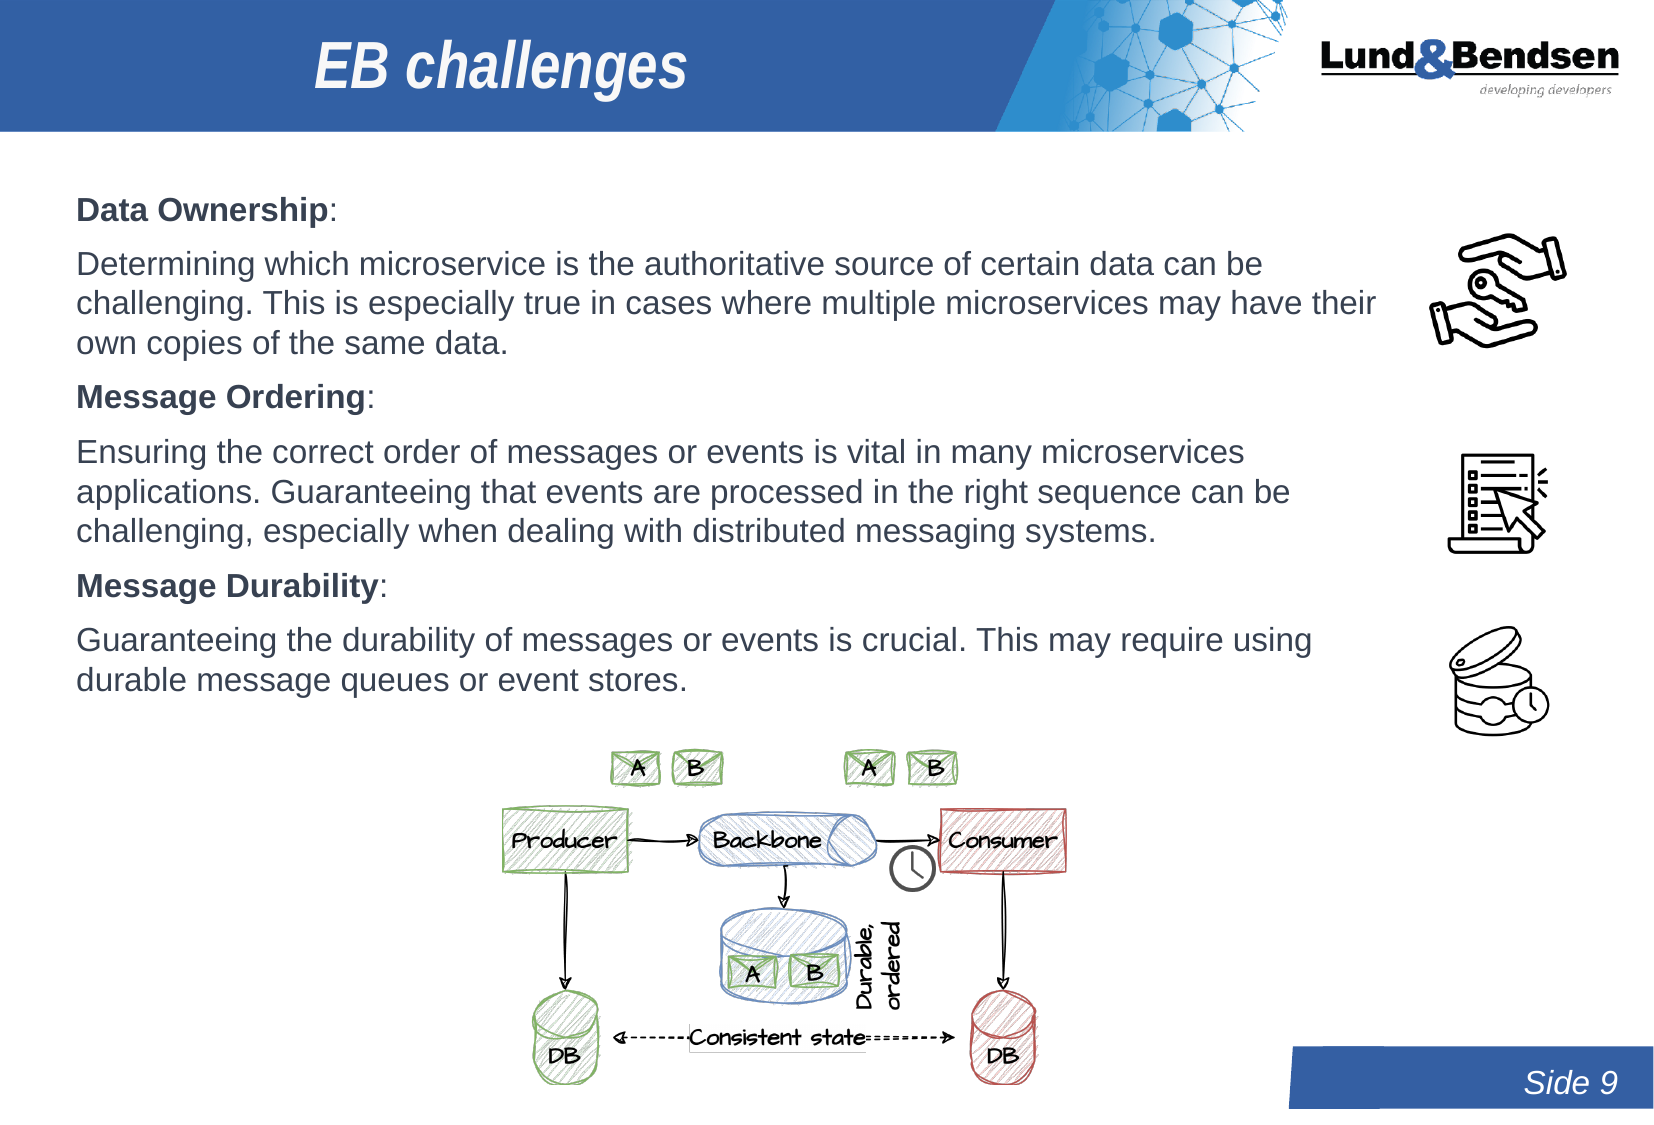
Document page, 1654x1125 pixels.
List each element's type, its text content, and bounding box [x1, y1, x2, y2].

picture [501, 744, 1068, 1086]
title EB challenges [0, 0, 1004, 126]
picture [0, 0, 1650, 132]
picture [1444, 450, 1551, 557]
picture [1438, 621, 1558, 741]
list Data Ownership: Determining which microservice is the authoritative source of certain data can be challenging. This is especially true in cases where multiple microservices may have their own copies of the same data. Message Ordering: Ensuring the correct order of messages or events is vital in many microservices applications. Guaranteeing that events are processed in the right sequence can be challenging, especially when dealing with distributed messaging systems. Message Durability: Guaranteeing the durability of messages or events is crucial. This may require using durable message queues or event stores. [59, 172, 1396, 745]
picture [1425, 218, 1571, 363]
